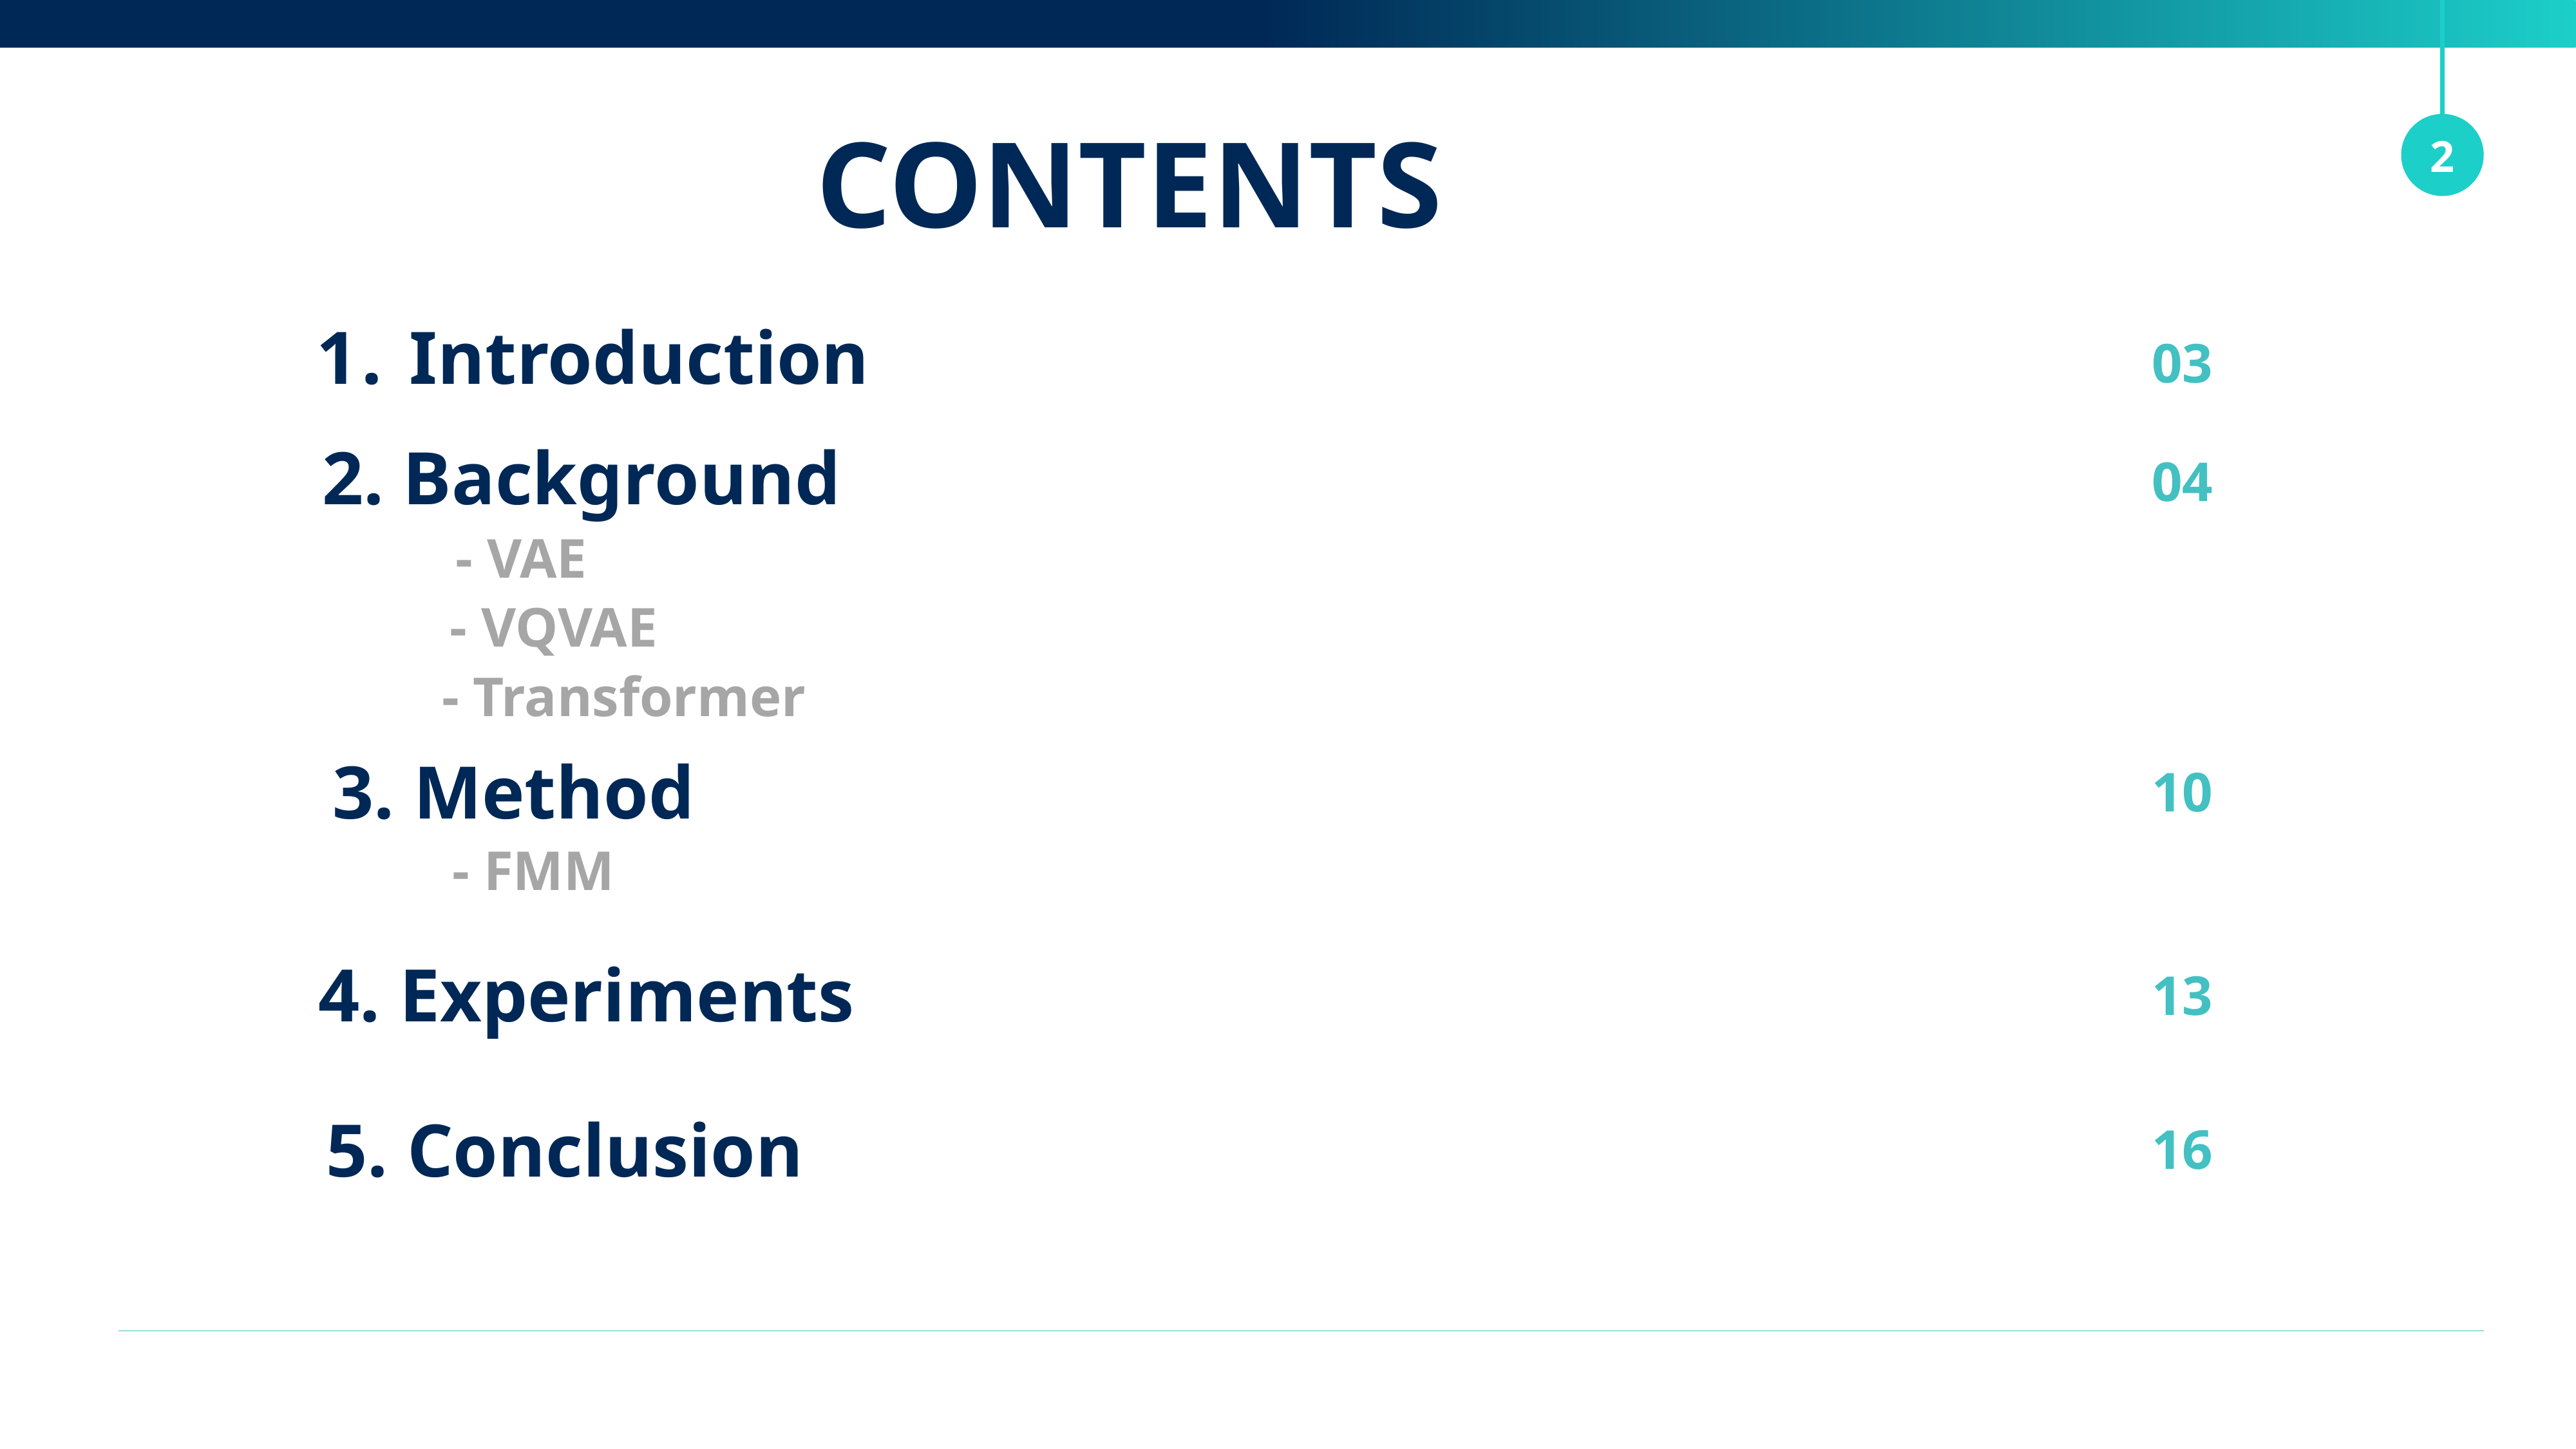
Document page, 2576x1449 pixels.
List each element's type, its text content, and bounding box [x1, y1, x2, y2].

text_box 16 [2142, 1110, 2222, 1185]
text_box 04 [2142, 442, 2222, 517]
text_box 3. Method [323, 741, 705, 838]
text_box - FMM [442, 831, 624, 906]
text_box 1. Introduction [307, 307, 880, 404]
text_box - VAE [446, 519, 597, 588]
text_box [0, 0, 2576, 196]
text_box - Transformer [432, 658, 816, 732]
text_box 03 [2142, 324, 2222, 399]
text_box 4. Experiments [309, 944, 864, 1041]
text_box 10 [2142, 753, 2222, 828]
text_box 5. Conclusion [317, 1099, 813, 1197]
text_box 2. Background [312, 427, 851, 524]
text_box 13 [2142, 956, 2222, 1031]
text_box CONTENTS [806, 196, 1452, 256]
text_box - VQVAE [440, 588, 881, 663]
